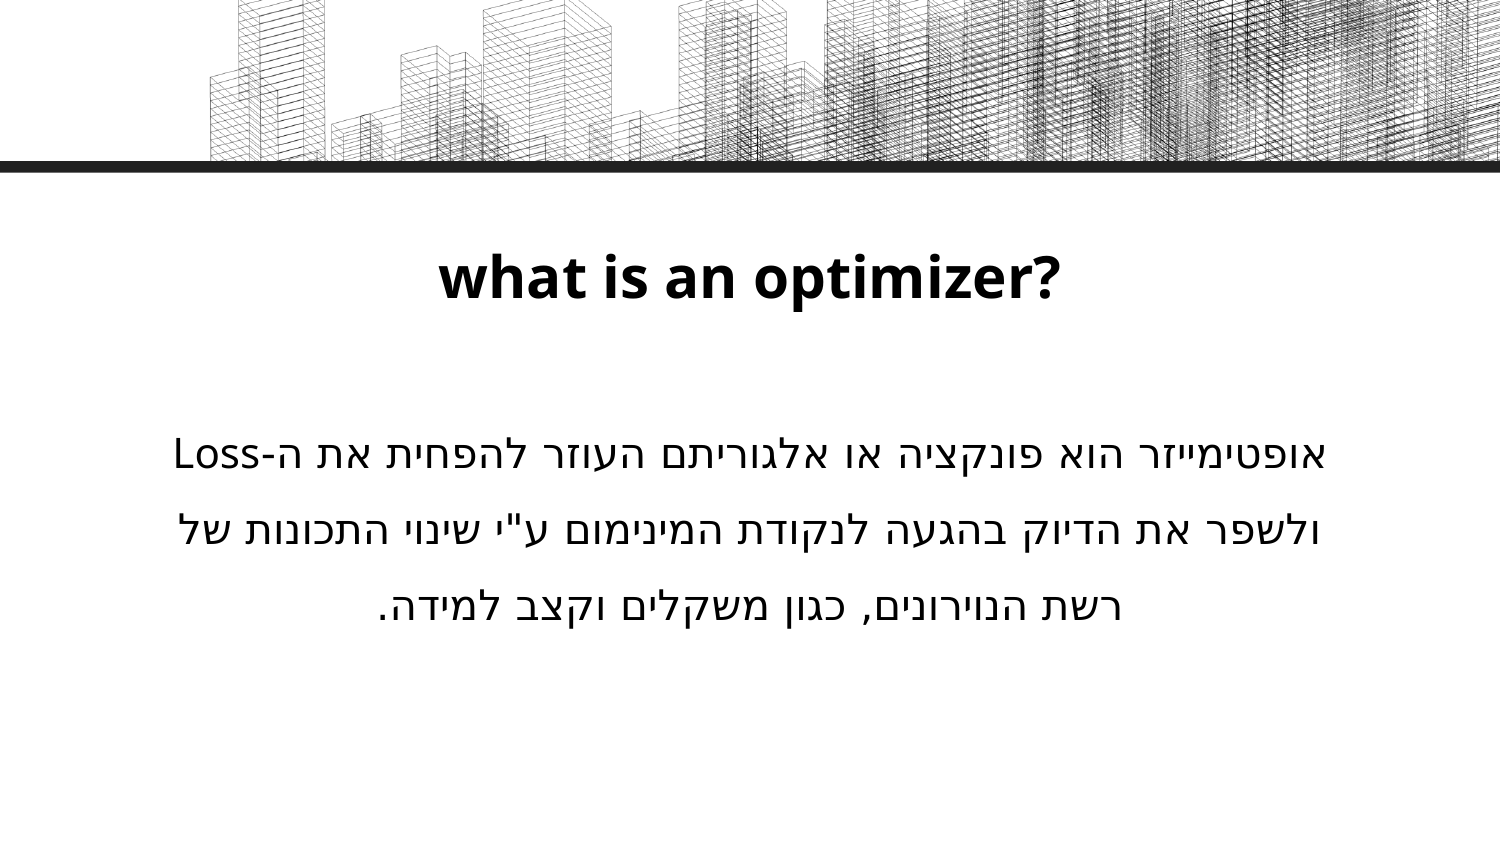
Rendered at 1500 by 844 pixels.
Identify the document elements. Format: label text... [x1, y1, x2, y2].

picture [0, 0, 1500, 161]
subtitle אופטימייזר הוא פונקציה או אלגוריתם העוזר להפחית את ה-Loss ולשפר את הדיוק בהגעה לנקודת המינימום ע"י שינוי התכונות של רשת הנוירונים, כגון משקלים וקצב למידה. [124, 386, 1376, 724]
title what is an optimizer? [124, 220, 1376, 326]
